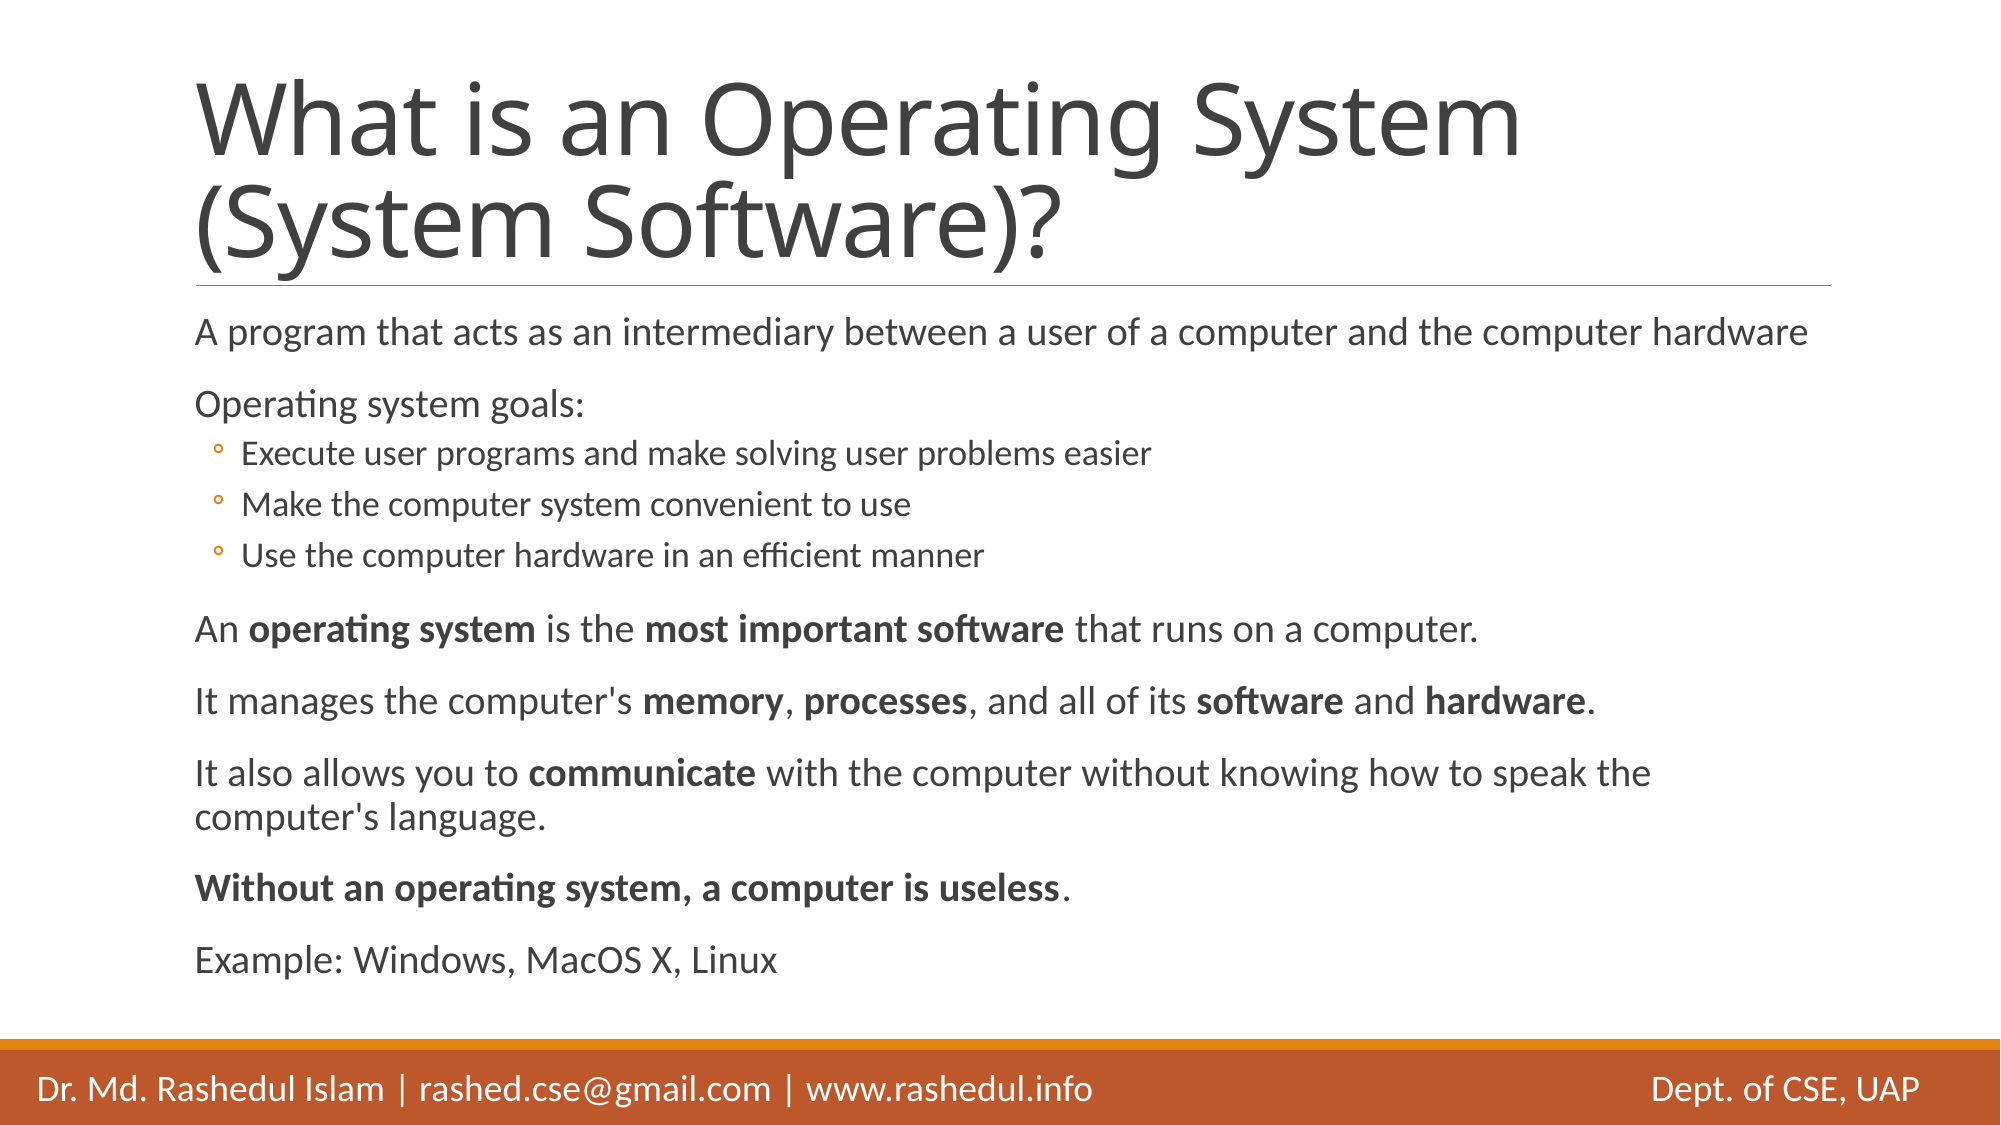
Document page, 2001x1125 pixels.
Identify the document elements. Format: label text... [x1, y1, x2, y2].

title What is an Operating System (System Software)? [180, 47, 1830, 285]
text_box Dr. Md. Rashedul Islam | rashed.cse@gmail.com | www.rashedul.info [21, 1056, 1110, 1117]
text_box Dept. of CSE, UAP [1636, 1056, 1936, 1117]
list A program that acts as an intermediary between a user of a computer and the computer hardware Operating system goals: Execute user programs and make solving user problems easier Make the computer system convenient to use Use the computer hardware in an efficient manner An operating system is the most important software that runs on a computer. It manages the computer's memory, processes, and all of its software and hardware. It also allows you to communicate with the computer without knowing how to speak the computer's language. Without an operating system, a computer is useless. Example: Windows, MacOS X, Linux [180, 302, 1830, 1025]
